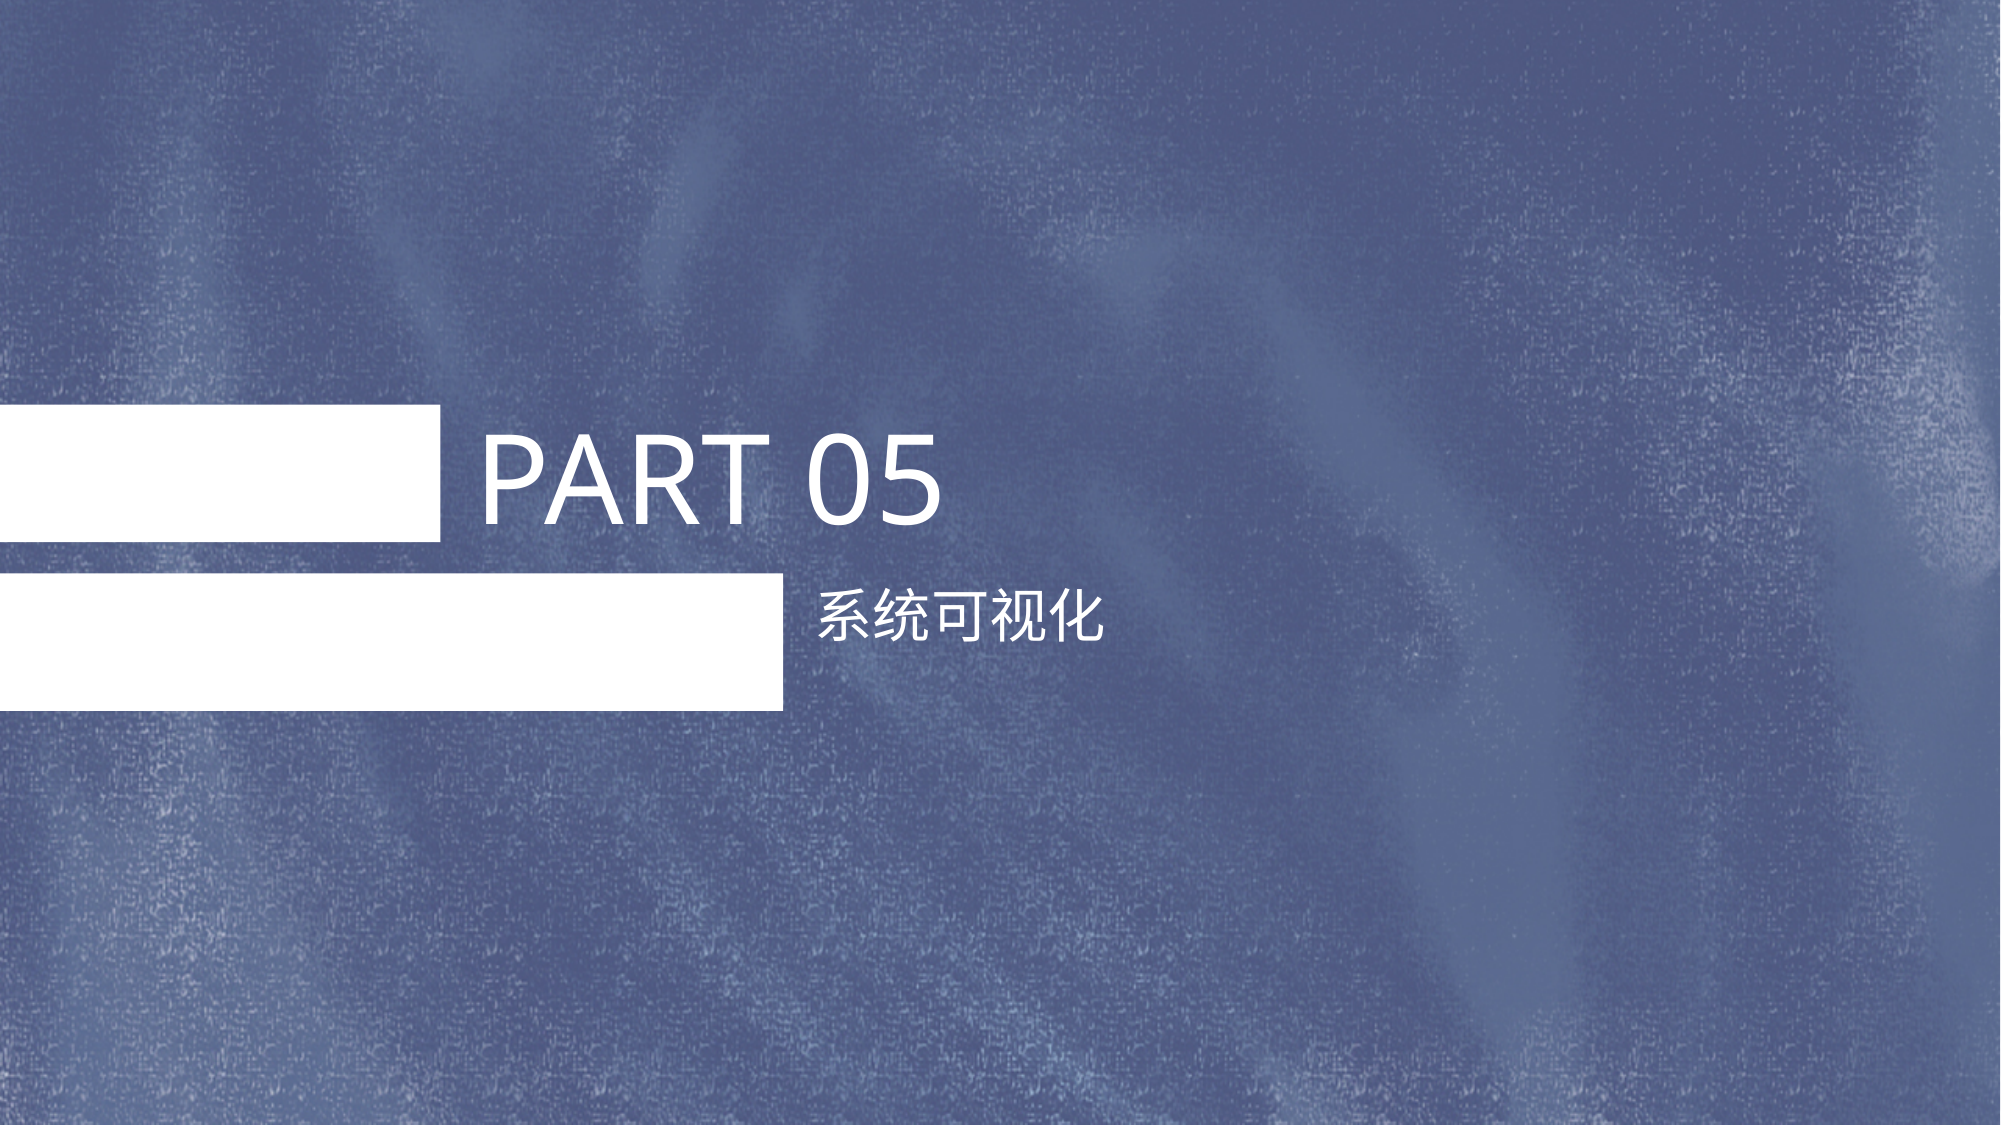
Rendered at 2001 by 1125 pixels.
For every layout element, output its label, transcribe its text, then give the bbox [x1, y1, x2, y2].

picture [0, 0, 2001, 1125]
list 系统可视化 [814, 566, 1356, 662]
list PART 05 [474, 426, 1016, 523]
